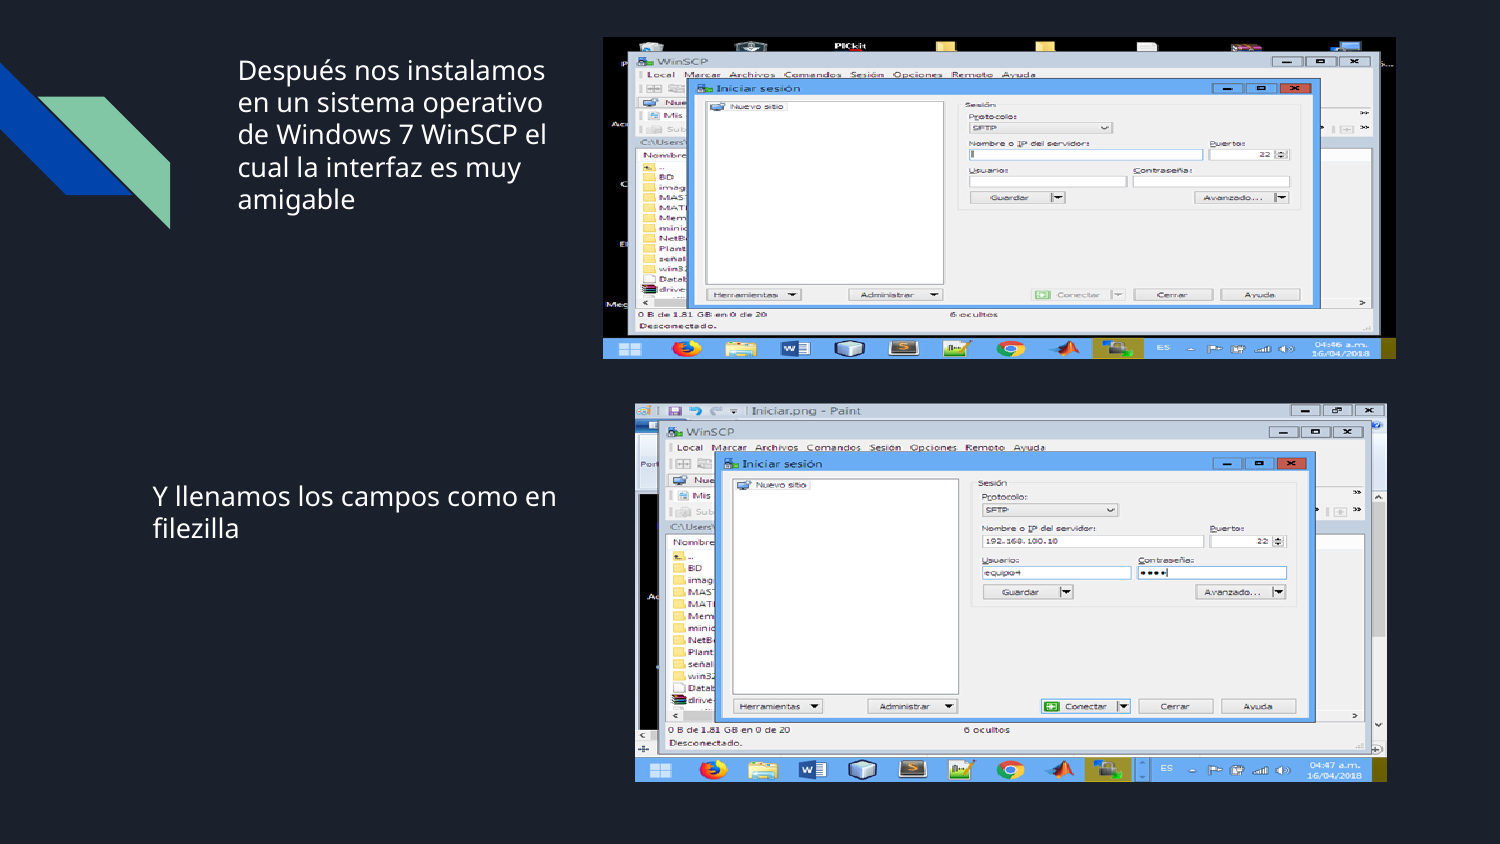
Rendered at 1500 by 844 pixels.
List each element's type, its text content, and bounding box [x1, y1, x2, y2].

text_box Y llenamos los campos como en filezilla [137, 459, 585, 564]
picture [603, 37, 1396, 359]
picture [634, 403, 1387, 782]
list Después nos instalamos en un sistema operativo de Windows 7 WinSCP el cual la interfaz es muy amigable [222, 37, 576, 375]
